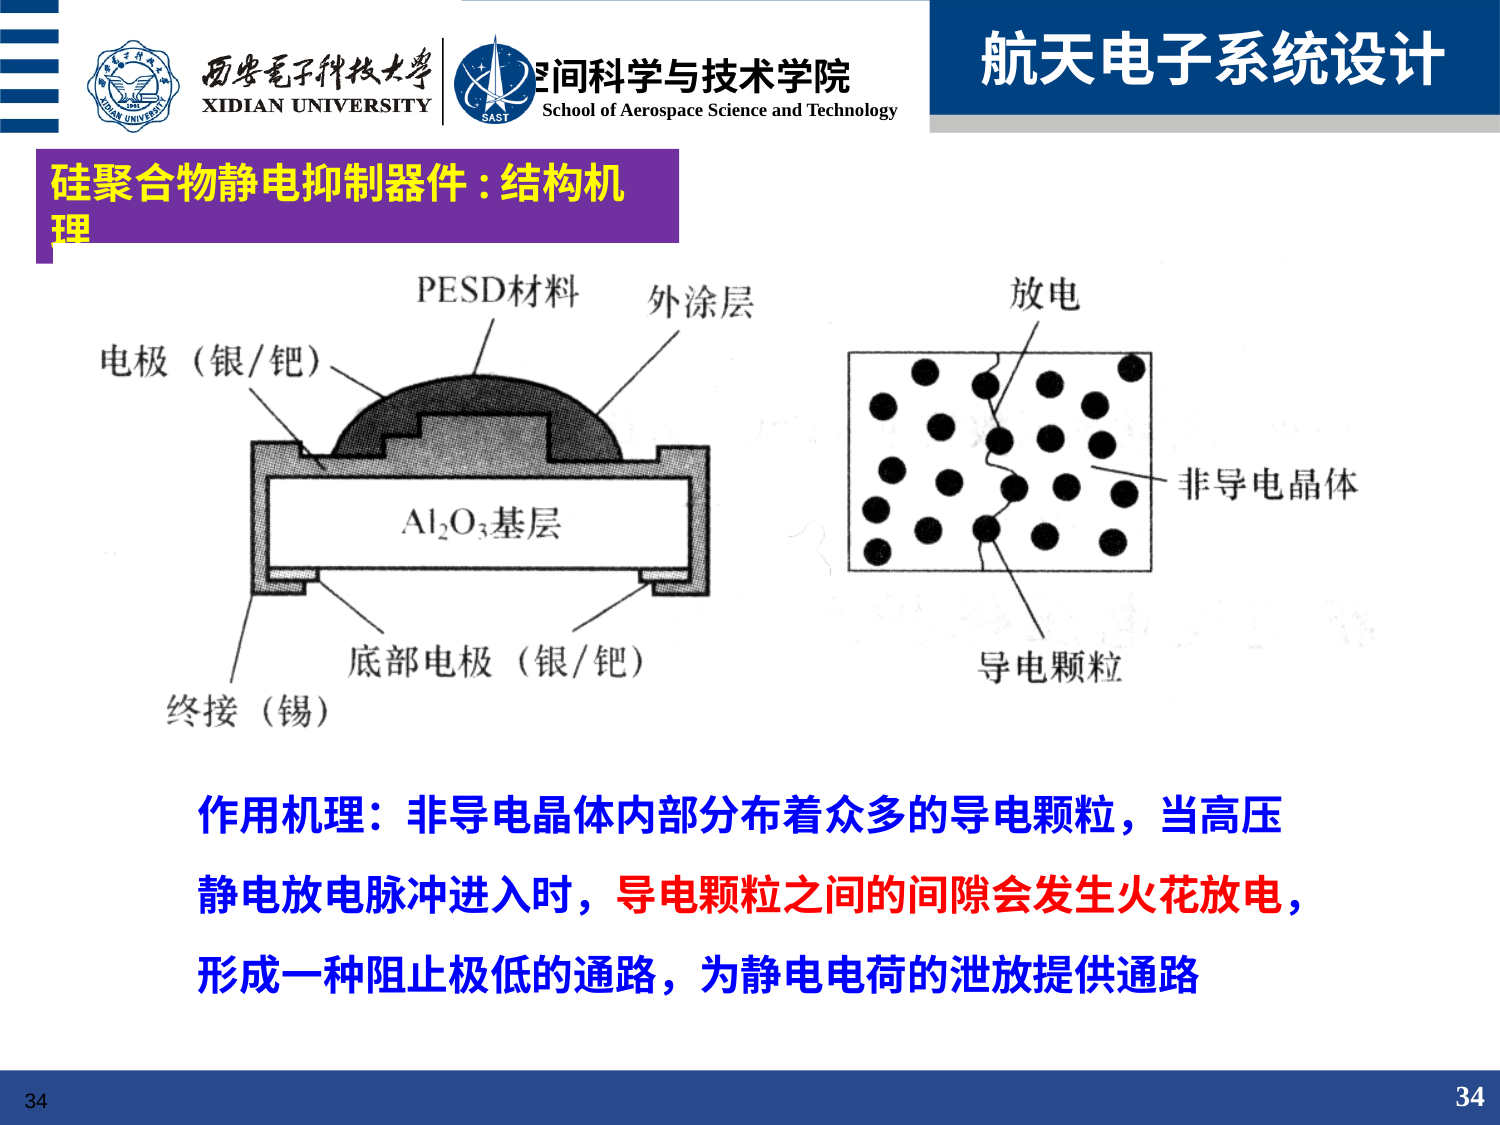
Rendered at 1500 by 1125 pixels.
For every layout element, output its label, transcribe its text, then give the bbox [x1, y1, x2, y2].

text_box 航天电子系统设计 [927, 0, 1500, 114]
text_box 作用机理：非导电晶体内部分布着众多的导电颗粒，当高压静电放电脉冲进入时，导电颗粒之间的间隙会发生火花放电，形成一种阻止极低的通路，为静电电荷的泄放提供通路 [182, 751, 1317, 1030]
text_box 硅聚合物静电抑制器件:结构机理 [36, 148, 680, 264]
picture [0, 0, 1500, 1070]
footer 34 [0, 1076, 84, 1124]
